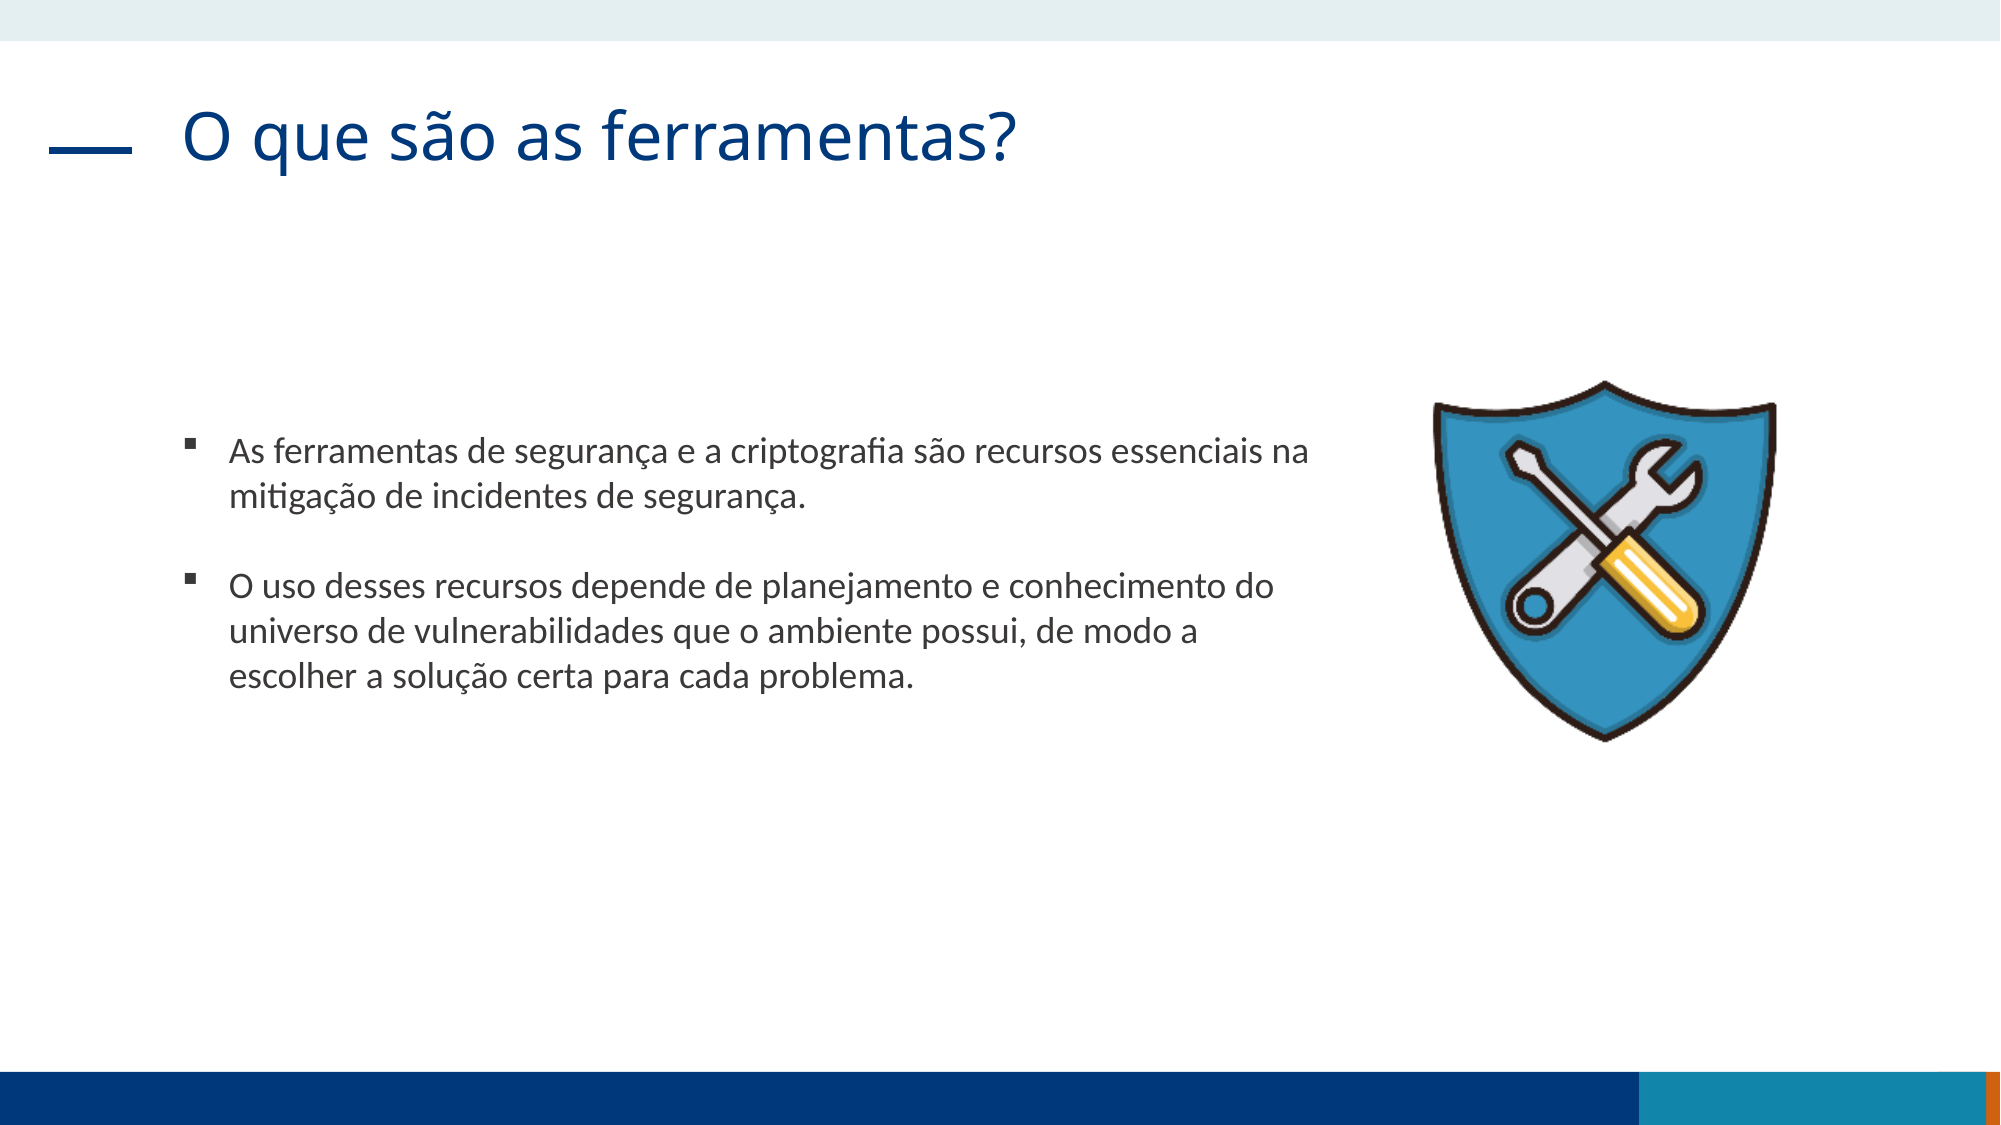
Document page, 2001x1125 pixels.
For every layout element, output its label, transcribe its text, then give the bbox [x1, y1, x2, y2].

text_box As ferramentas de segurança e a criptografia são recursos essenciais na mitigação de incidentes de segurança. O uso desses recursos depende de planejamento e conhecimento do universo de vulnerabilidades que o ambiente possui, de modo a escolher a solução certa para cada problema. [167, 418, 1337, 704]
list O que são as ferramentas? [167, 95, 1833, 237]
picture [1388, 353, 1808, 772]
